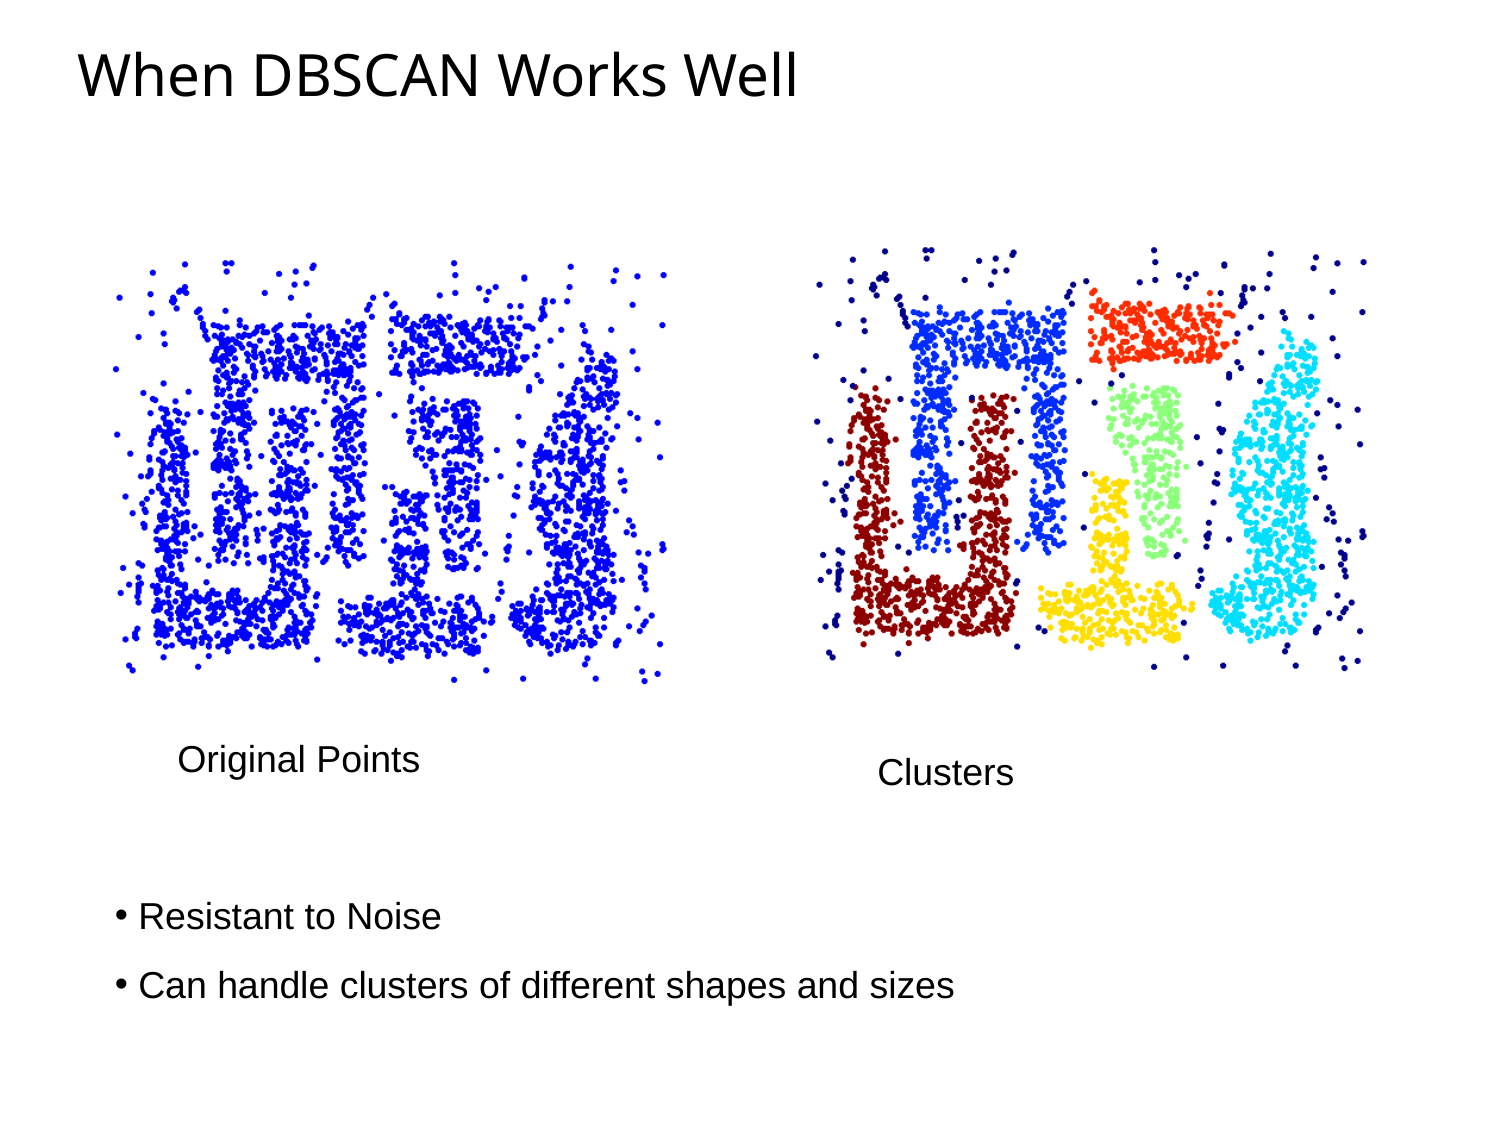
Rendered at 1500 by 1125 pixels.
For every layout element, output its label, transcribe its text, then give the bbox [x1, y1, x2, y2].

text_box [700, 164, 1500, 801]
text_box When DBSCAN Works Well [62, 24, 1421, 116]
picture [0, 177, 700, 778]
text_box Resistant to Noise Can handle clusters of different shapes and sizes [99, 884, 1188, 1014]
